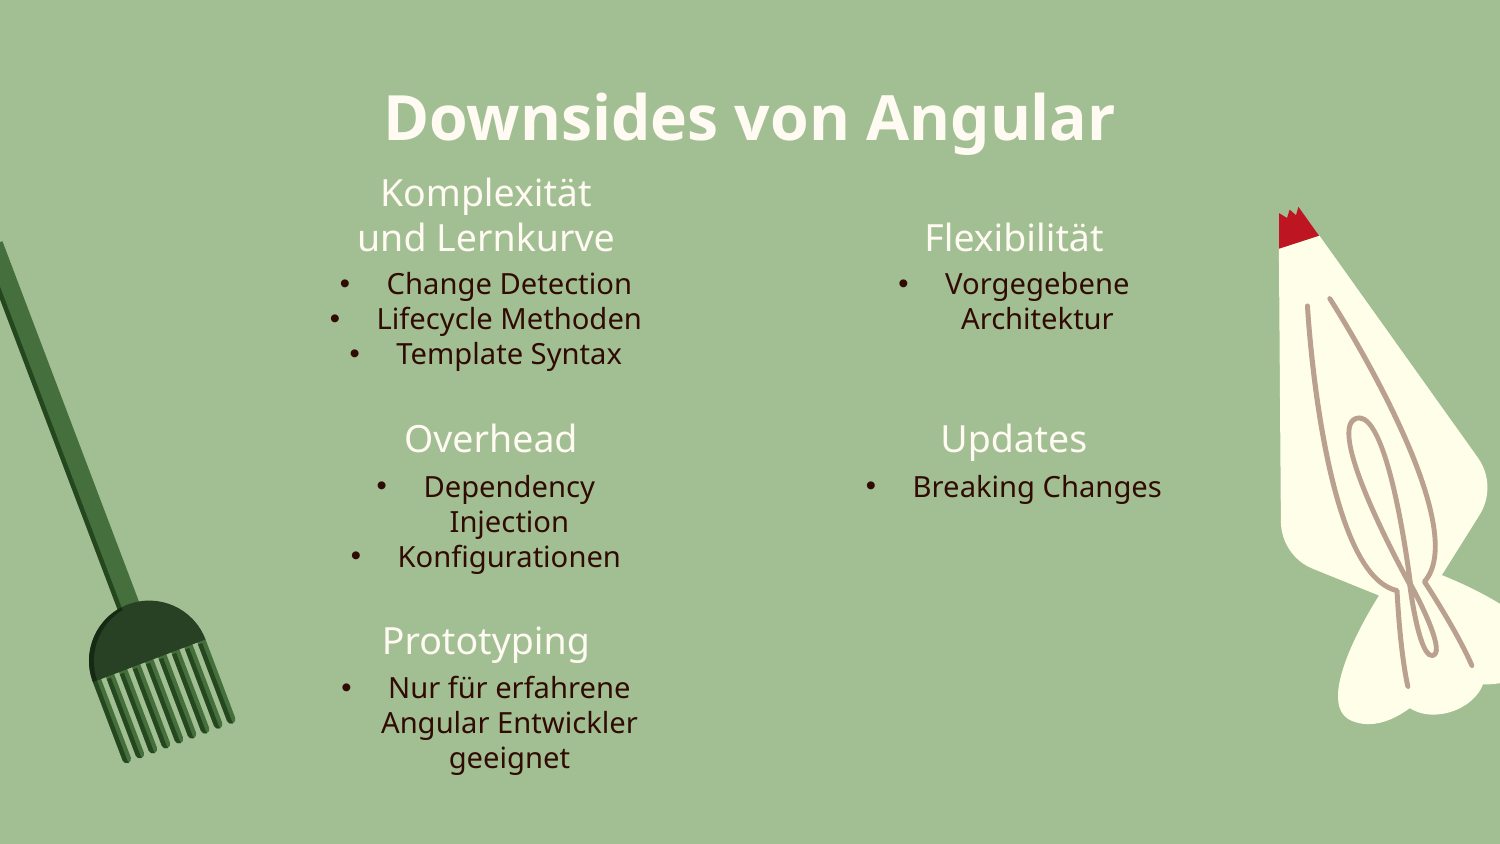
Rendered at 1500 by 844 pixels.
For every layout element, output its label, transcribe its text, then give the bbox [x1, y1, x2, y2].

subtitle Breaking Changes [840, 453, 1188, 597]
title Komplexität und Lernkurve [336, 178, 636, 250]
title Flexibilität [886, 178, 1143, 250]
title Downsides von Angular [129, 62, 1371, 167]
title Prototyping [357, 582, 614, 654]
subtitle Change Detection Lifecycle Methoden Template Syntax [312, 250, 660, 395]
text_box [1278, 206, 1500, 725]
title Updates [886, 380, 1143, 453]
subtitle Vorgegebene Architektur [840, 250, 1188, 395]
subtitle Dependency Injection Konfigurationen [312, 453, 660, 597]
title Overhead [357, 380, 614, 453]
subtitle Nur für erfahrene Angular Entwickler geeignet [312, 654, 660, 759]
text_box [25, 227, 147, 761]
